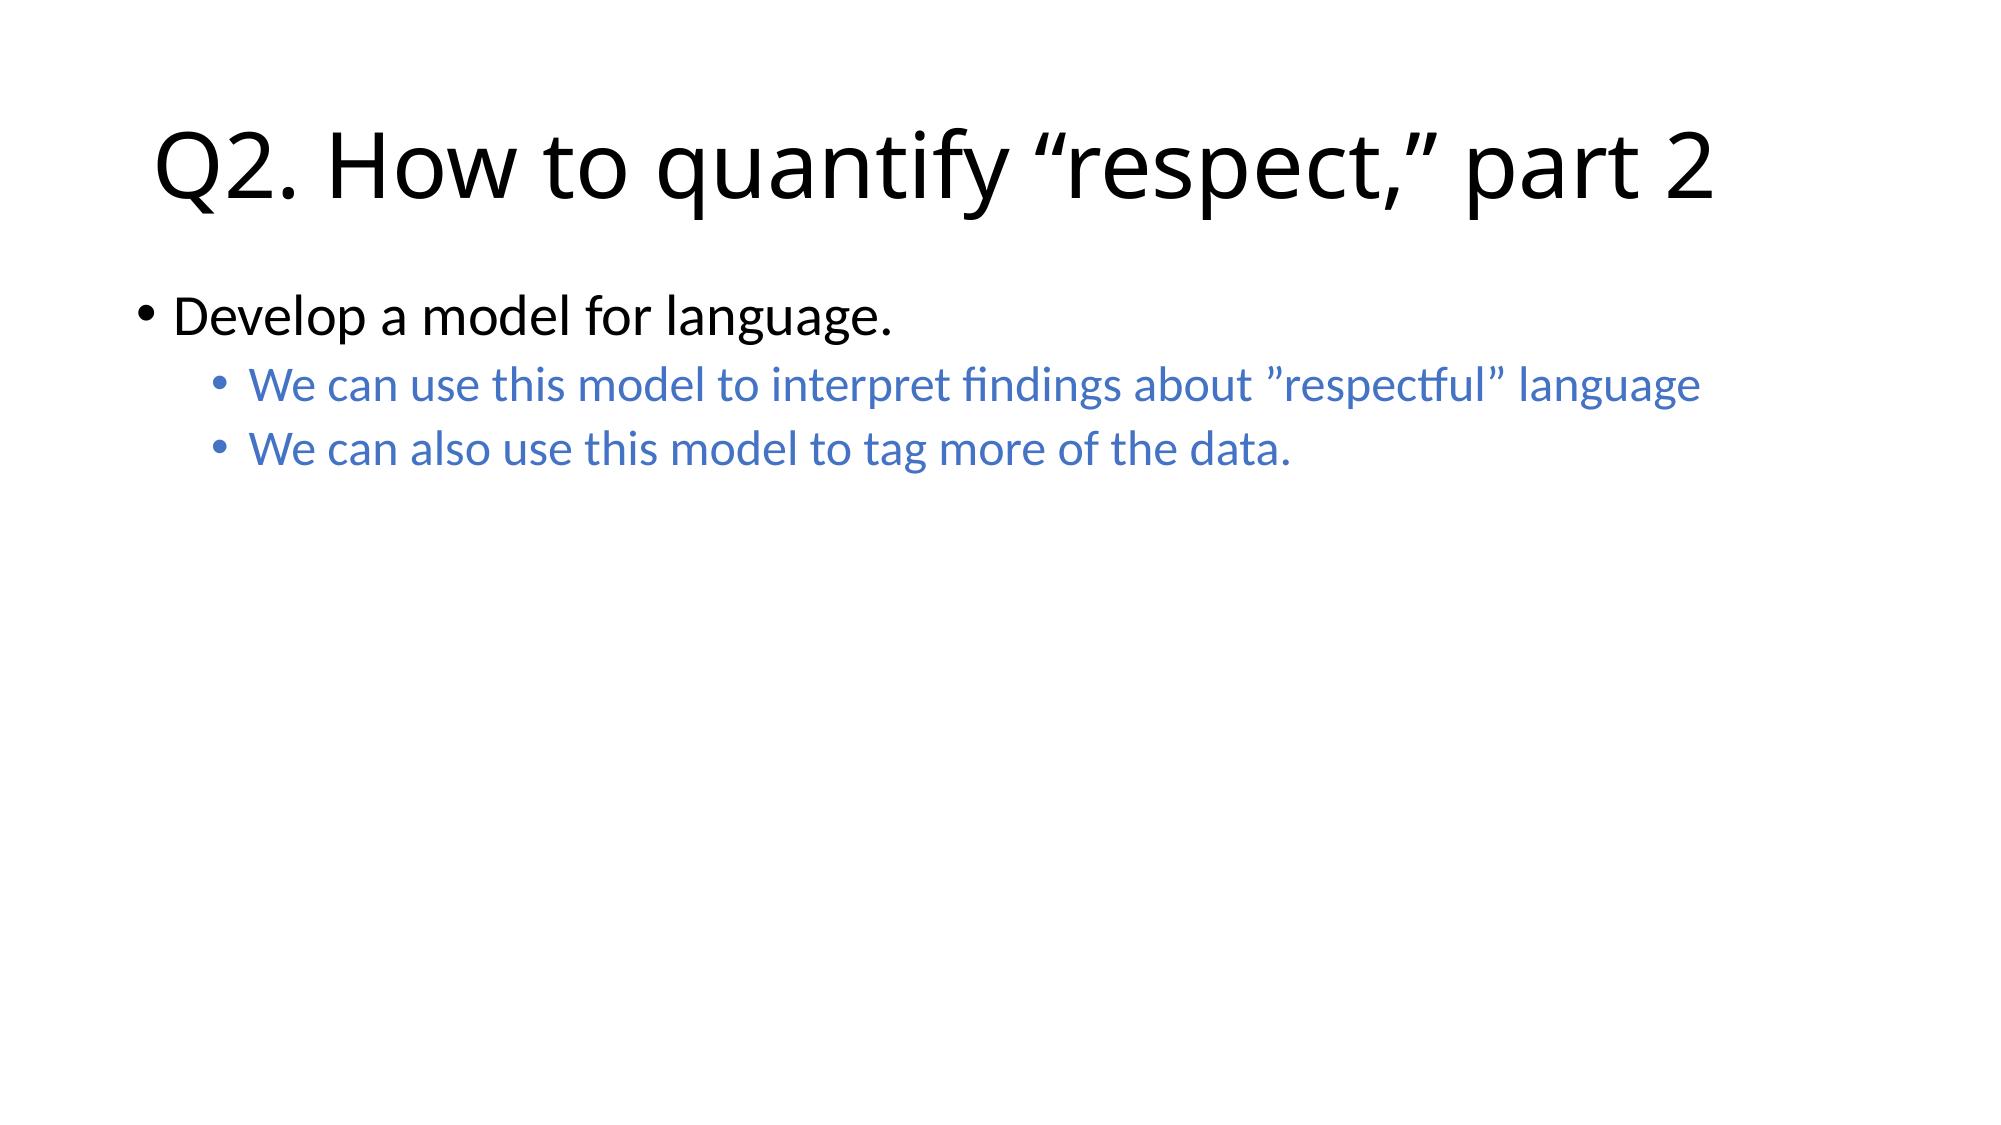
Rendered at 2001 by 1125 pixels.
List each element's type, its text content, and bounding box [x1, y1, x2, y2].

title Q2. How to quantify “respect,” part 2 [137, 59, 1863, 277]
list Develop a model for language. We can use this model to interpret findings about ”respectful” language We can also use this model to tag more of the data. [121, 277, 1901, 1030]
